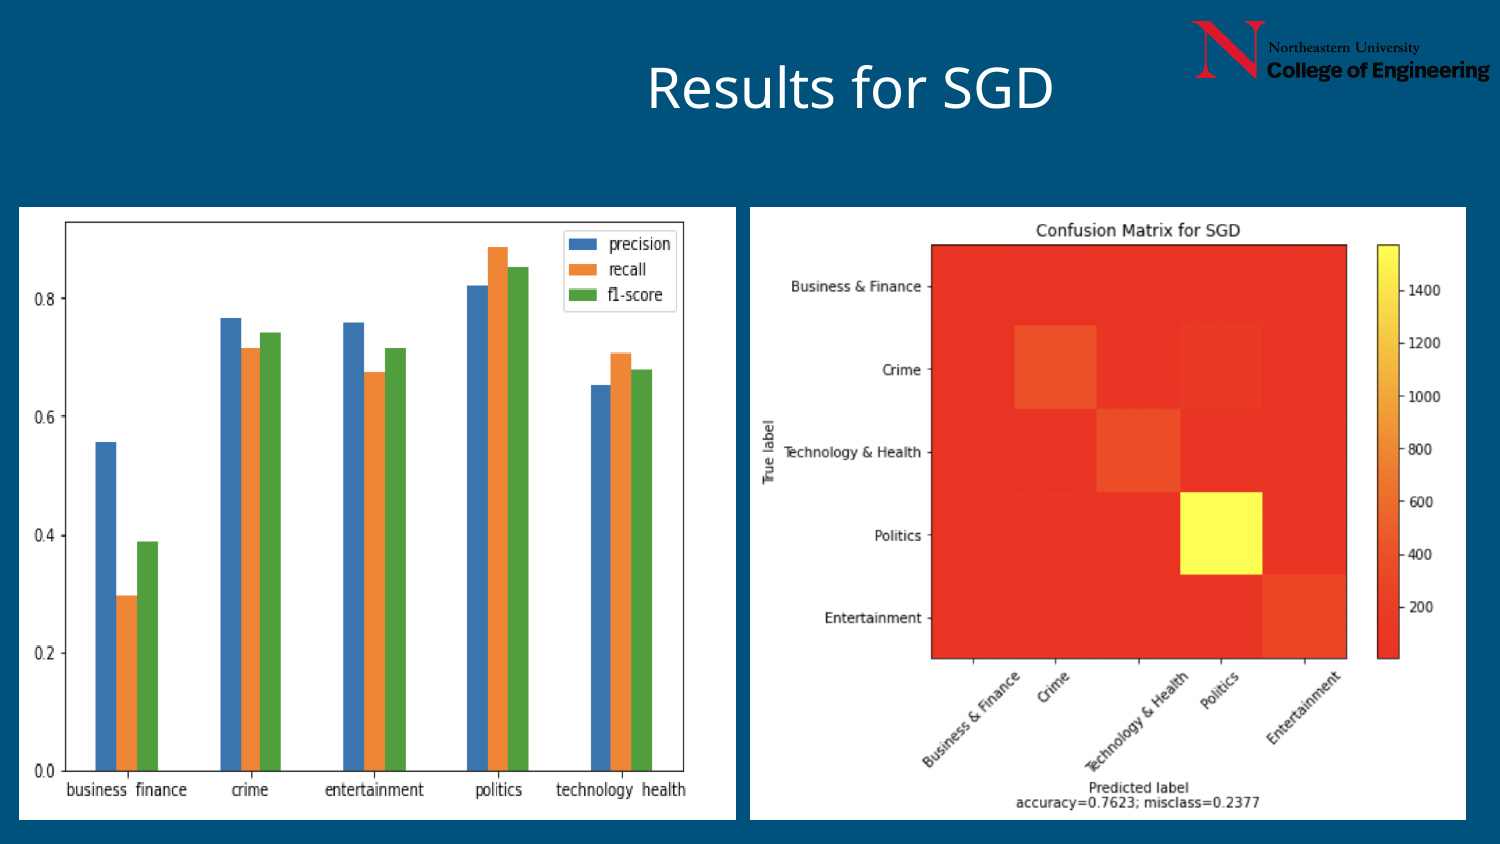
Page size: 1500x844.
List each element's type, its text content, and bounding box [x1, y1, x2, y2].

picture [1441, 69, 1450, 76]
text_box Results for SGD [181, 27, 1204, 136]
picture [1332, 67, 1342, 77]
picture [1467, 67, 1476, 76]
picture [1308, 67, 1317, 75]
picture [1428, 68, 1438, 77]
picture [1269, 64, 1276, 77]
picture [1348, 66, 1359, 77]
picture [1416, 67, 1425, 76]
picture [1283, 66, 1290, 75]
picture [1193, 21, 1265, 78]
picture [1320, 67, 1329, 79]
picture [1361, 64, 1367, 76]
picture [751, 208, 1465, 819]
picture [20, 208, 735, 819]
picture [1399, 74, 1408, 80]
picture [1374, 64, 1382, 76]
picture [1453, 66, 1463, 76]
picture [1390, 67, 1395, 76]
